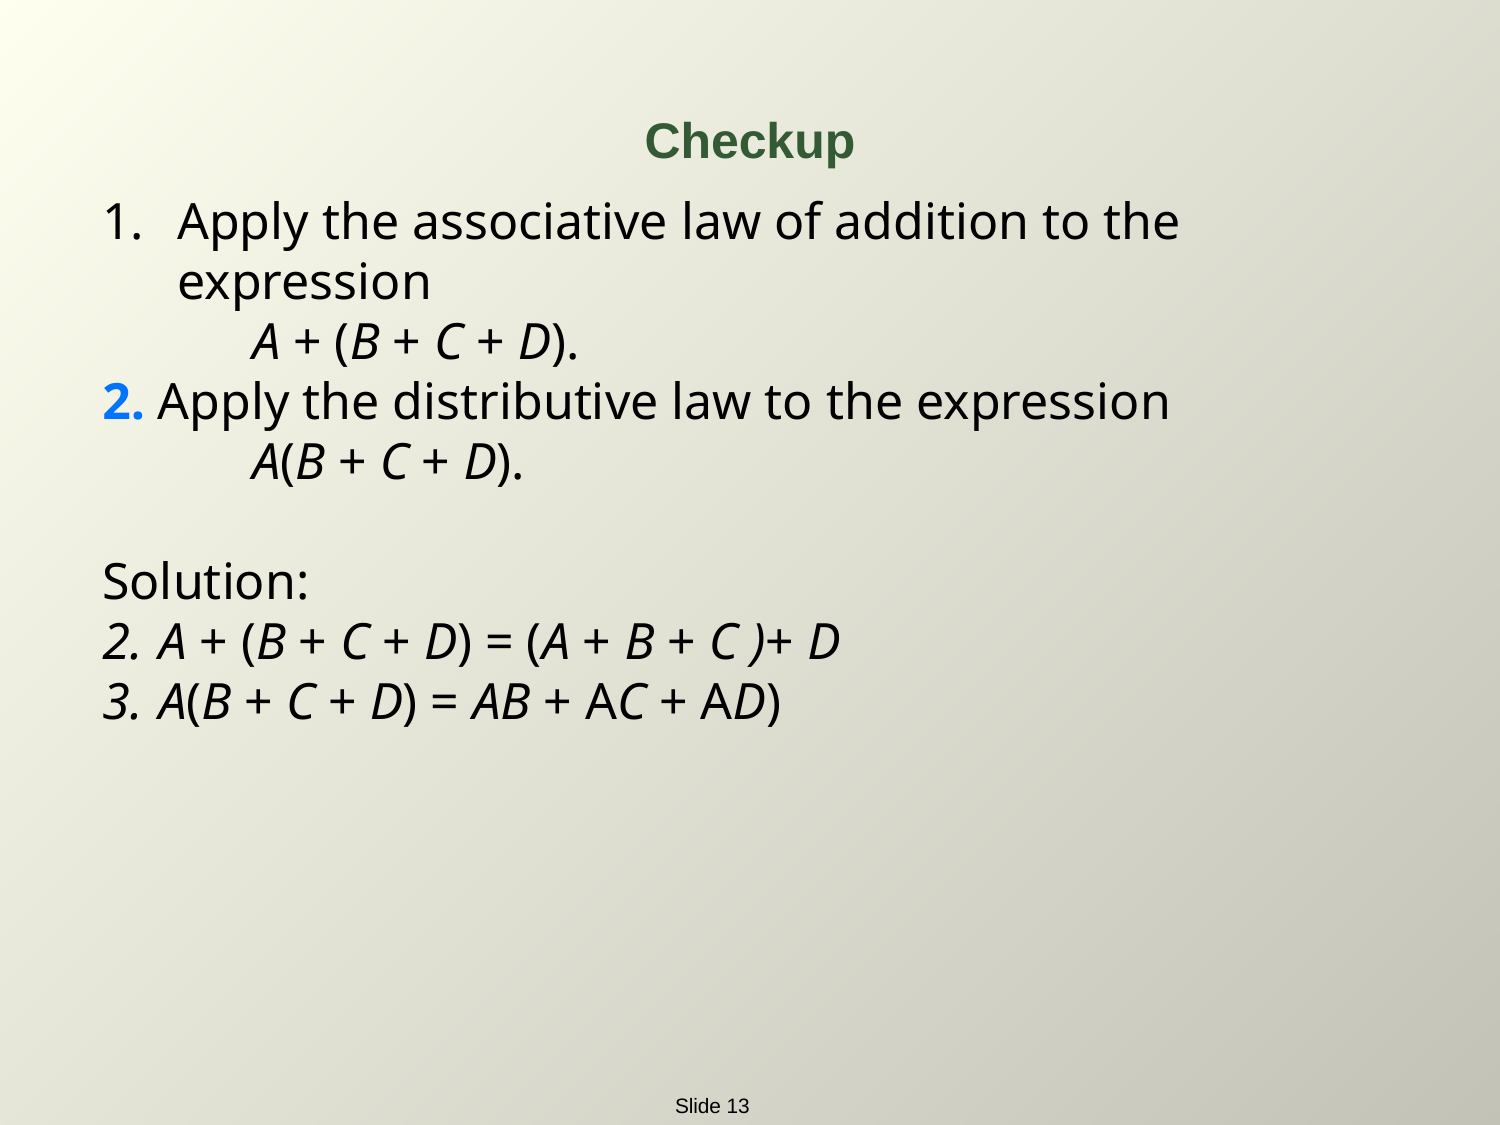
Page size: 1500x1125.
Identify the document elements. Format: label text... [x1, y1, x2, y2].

text_box Apply the associative law of addition to the expression A + (B + C + D). 2. Apply the distributive law to the expression A(B + C + D). Solution: A + (B + C + D) = (A + B + C )+ D A(B + C + D) = AB + AC + AD) [87, 181, 1425, 737]
title Checkup [75, 45, 1425, 233]
